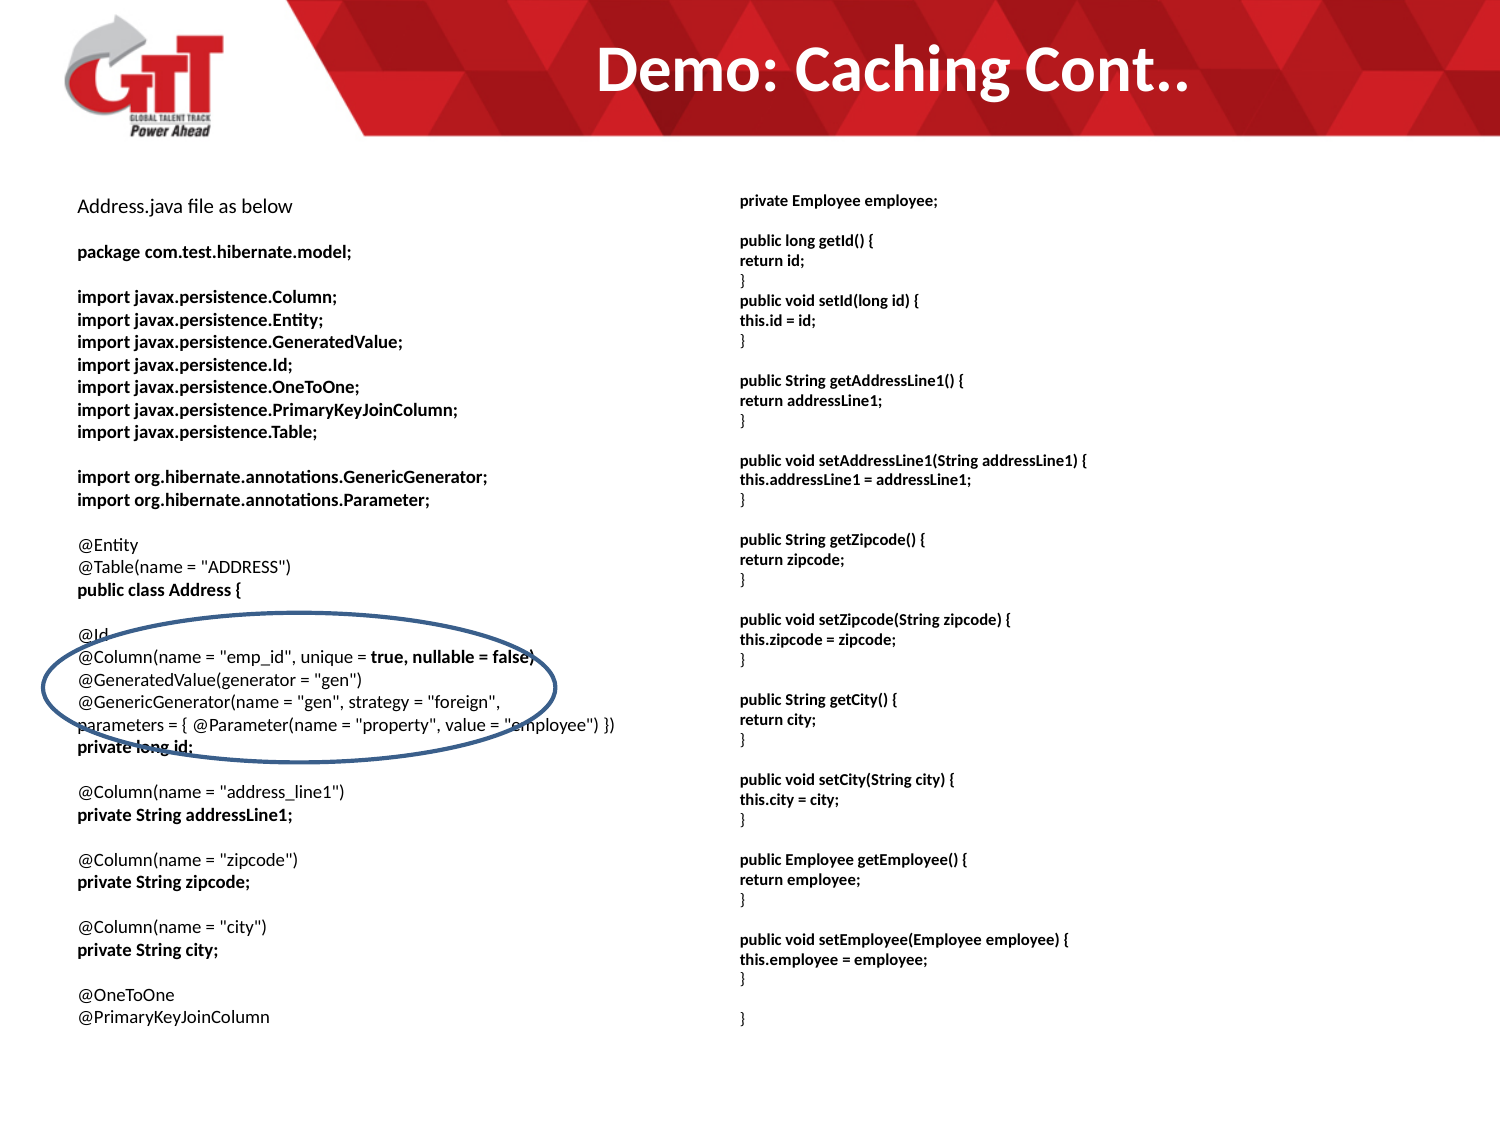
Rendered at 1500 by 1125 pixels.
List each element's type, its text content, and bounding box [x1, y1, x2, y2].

text_box private Employee employee; public long getId() { return id; } public void setId(long id) { this.id = id; } public String getAddressLine1() { return addressLine1; } public void setAddressLine1(String addressLine1) { this.addressLine1 = addressLine1; } public String getZipcode() { return zipcode; } public void setZipcode(String zipcode) { this.zipcode = zipcode; } public String getCity() { return city; } public void setCity(String city) { this.city = city; } public Employee getEmployee() { return employee; } public void setEmployee(Employee employee) { this.employee = employee; } } [725, 162, 1482, 1036]
picture [0, 0, 1500, 1125]
text_box Address.java file as below package com.test.hibernate.model; import javax.persistence.Column; import javax.persistence.Entity; import javax.persistence.GeneratedValue; import javax.persistence.Id; import javax.persistence.OneToOne; import javax.persistence.PrimaryKeyJoinColumn; import javax.persistence.Table; import org.hibernate.annotations.GenericGenerator; import org.hibernate.annotations.Parameter; @Entity @Table(name = "ADDRESS") public class Address { @Id @Column(name = "emp_id", unique = true, nullable = false) @GeneratedValue(generator = "gen") @GenericGenerator(name = "gen", strategy = "foreign", parameters = { @Parameter(name = "property", value = "employee") }) private long id; @Column(name = "address_line1") private String addressLine1; @Column(name = "zipcode") private String zipcode; @Column(name = "city") private String city; @OneToOne @PrimaryKeyJoinColumn [62, 162, 725, 1035]
title Demo: Caching Cont.. [324, 12, 1463, 118]
text_box [40, 610, 558, 765]
